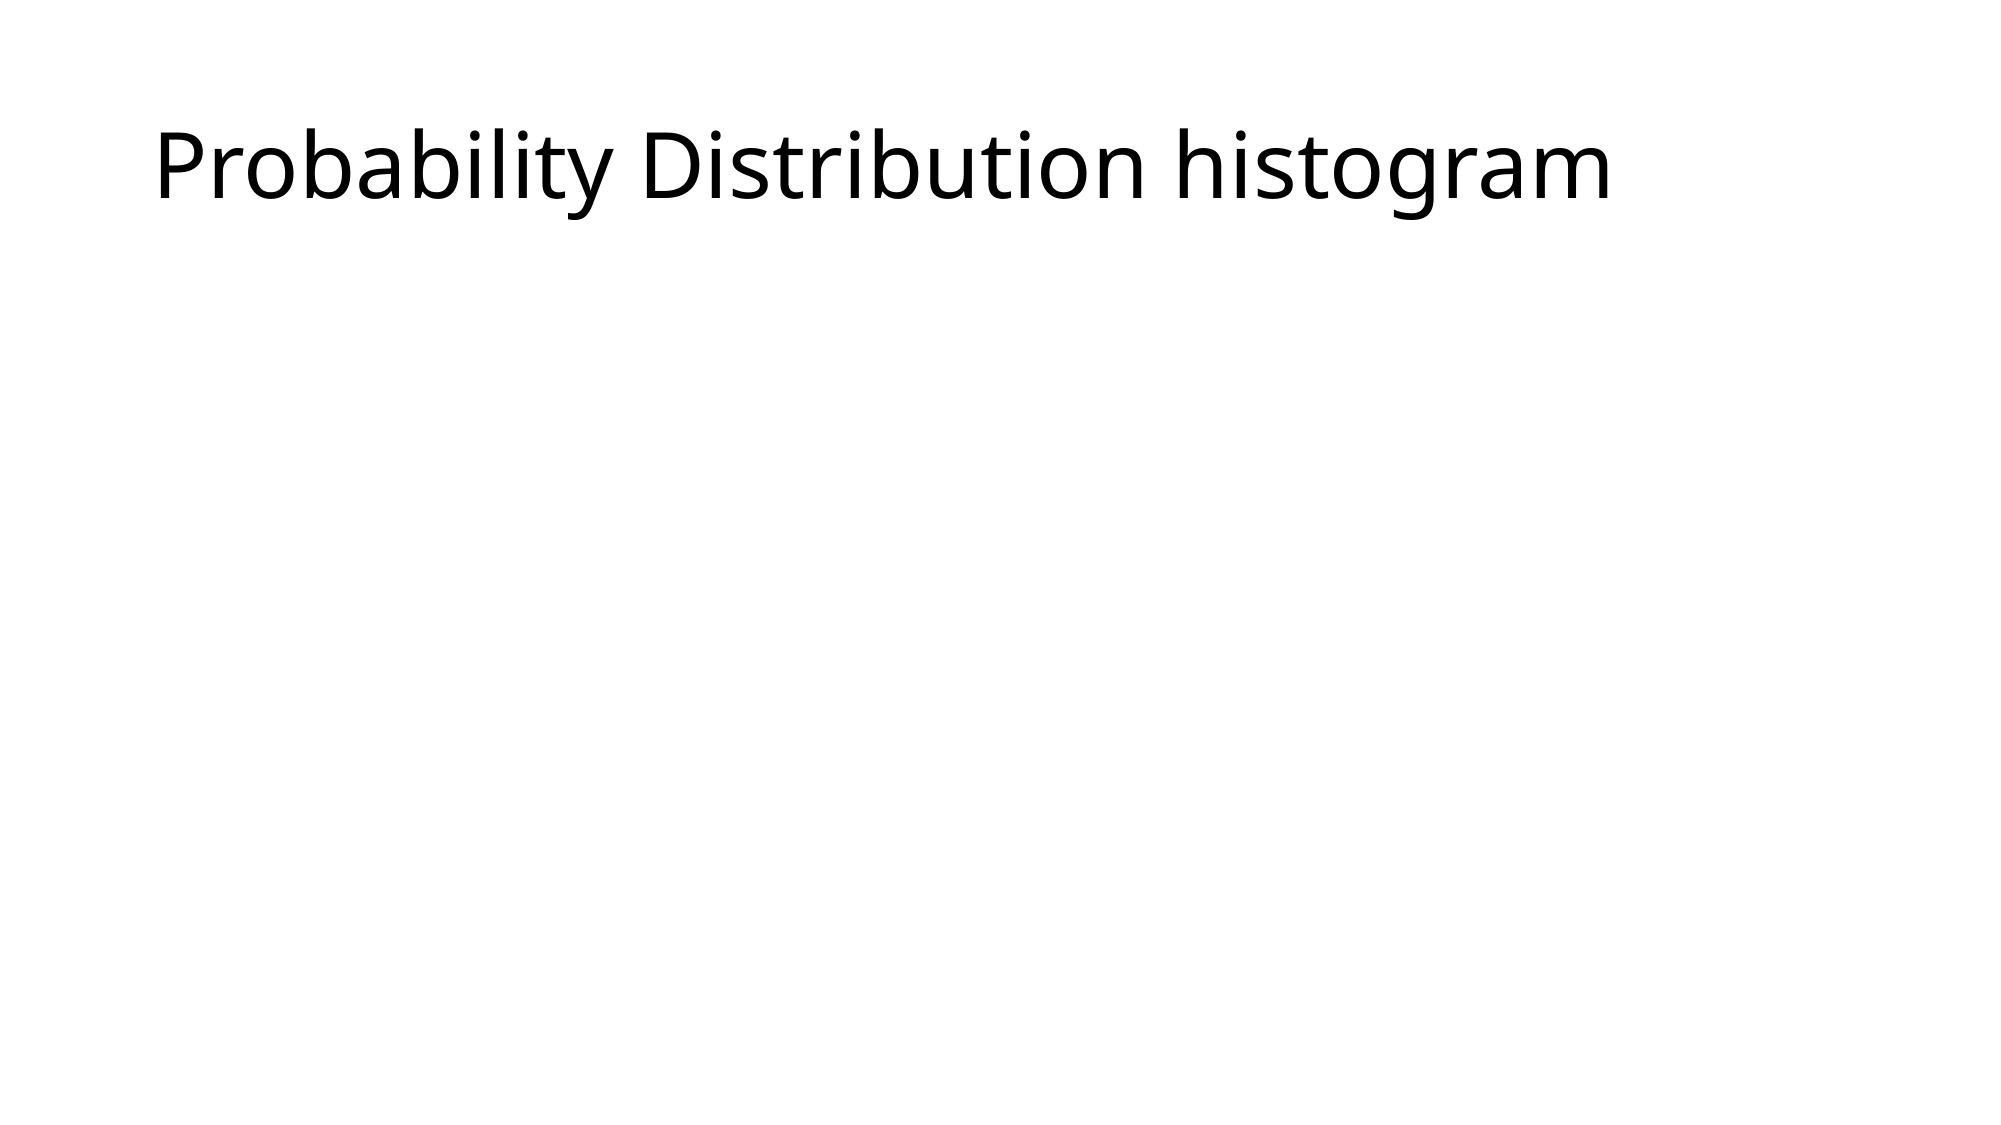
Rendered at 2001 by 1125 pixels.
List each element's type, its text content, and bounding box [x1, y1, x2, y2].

title Probability Distribution histogram [137, 59, 1863, 278]
